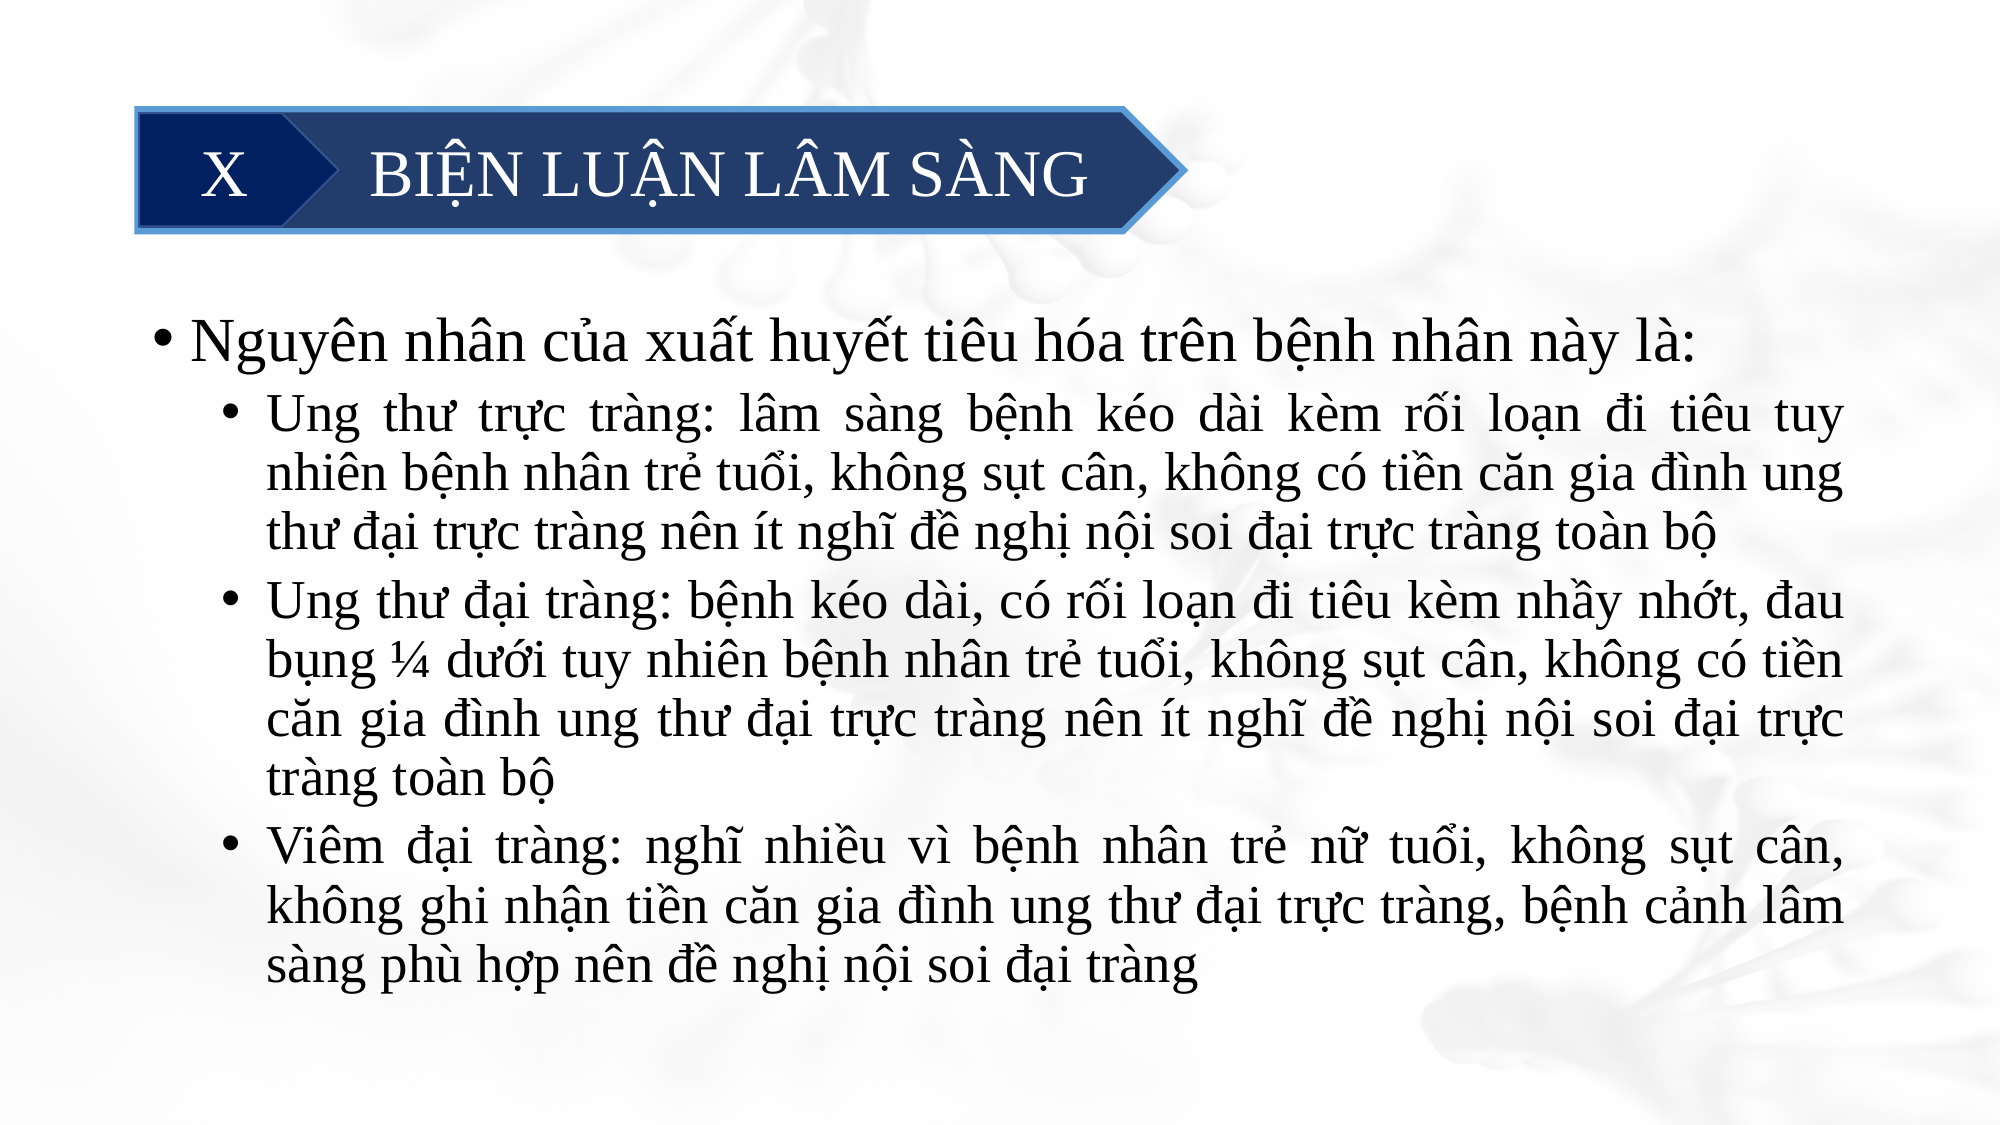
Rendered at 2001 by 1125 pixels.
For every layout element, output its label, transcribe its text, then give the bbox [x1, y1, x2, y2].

text_box BIỆN LUẬN LÂM SÀNG [136, 108, 1186, 233]
list Nguyên nhân của xuất huyết tiêu hóa trên bệnh nhân này là: Ung thư trực tràng: lâm sàng bệnh kéo dài kèm rối loạn đi tiêu tuy nhiên bệnh nhân trẻ tuổi, không sụt cân, không có tiền căn gia đình ung thư đại trực tràng nên ít nghĩ đề nghị nội soi đại trực tràng toàn bộ Ung thư đại tràng: bệnh kéo dài, có rối loạn đi tiêu kèm nhầy nhớt, đau bụng ¼ dưới tuy nhiên bệnh nhân trẻ tuổi, không sụt cân, không có tiền căn gia đình ung thư đại trực tràng nên ít nghĩ đề nghị nội soi đại trực tràng toàn bộ Viêm đại tràng: nghĩ nhiều vì bệnh nhân trẻ nữ tuổi, không sụt cân, không ghi nhận tiền căn gia đình ung thư đại trực tràng, bệnh cảnh lâm sàng phù hợp nên đề nghị nội soi đại tràng [137, 299, 1863, 1014]
text_box X [138, 112, 341, 228]
